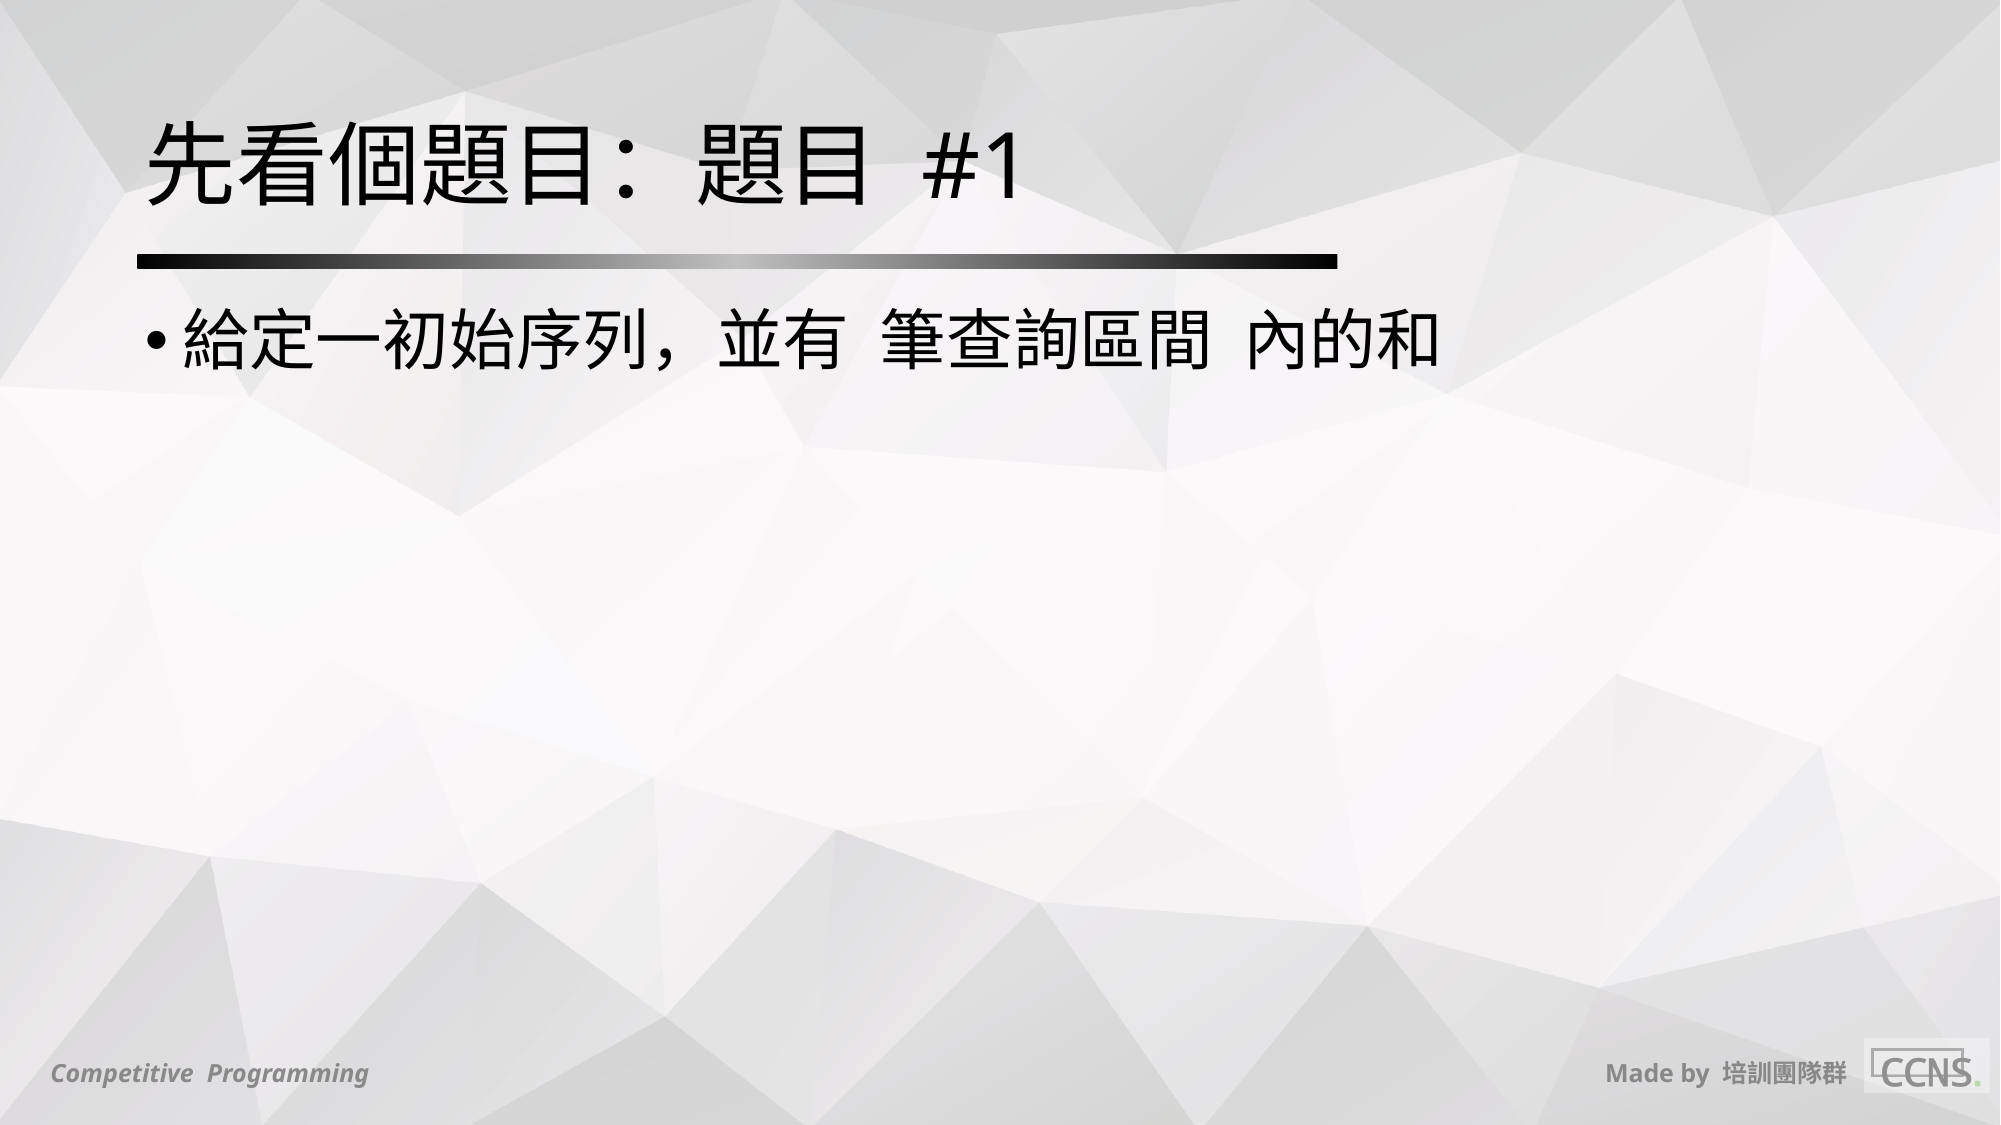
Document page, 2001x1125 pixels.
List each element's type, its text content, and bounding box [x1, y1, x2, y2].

picture [0, 0, 2000, 1125]
title 先看個題目：題目 #1 [136, 59, 1863, 278]
